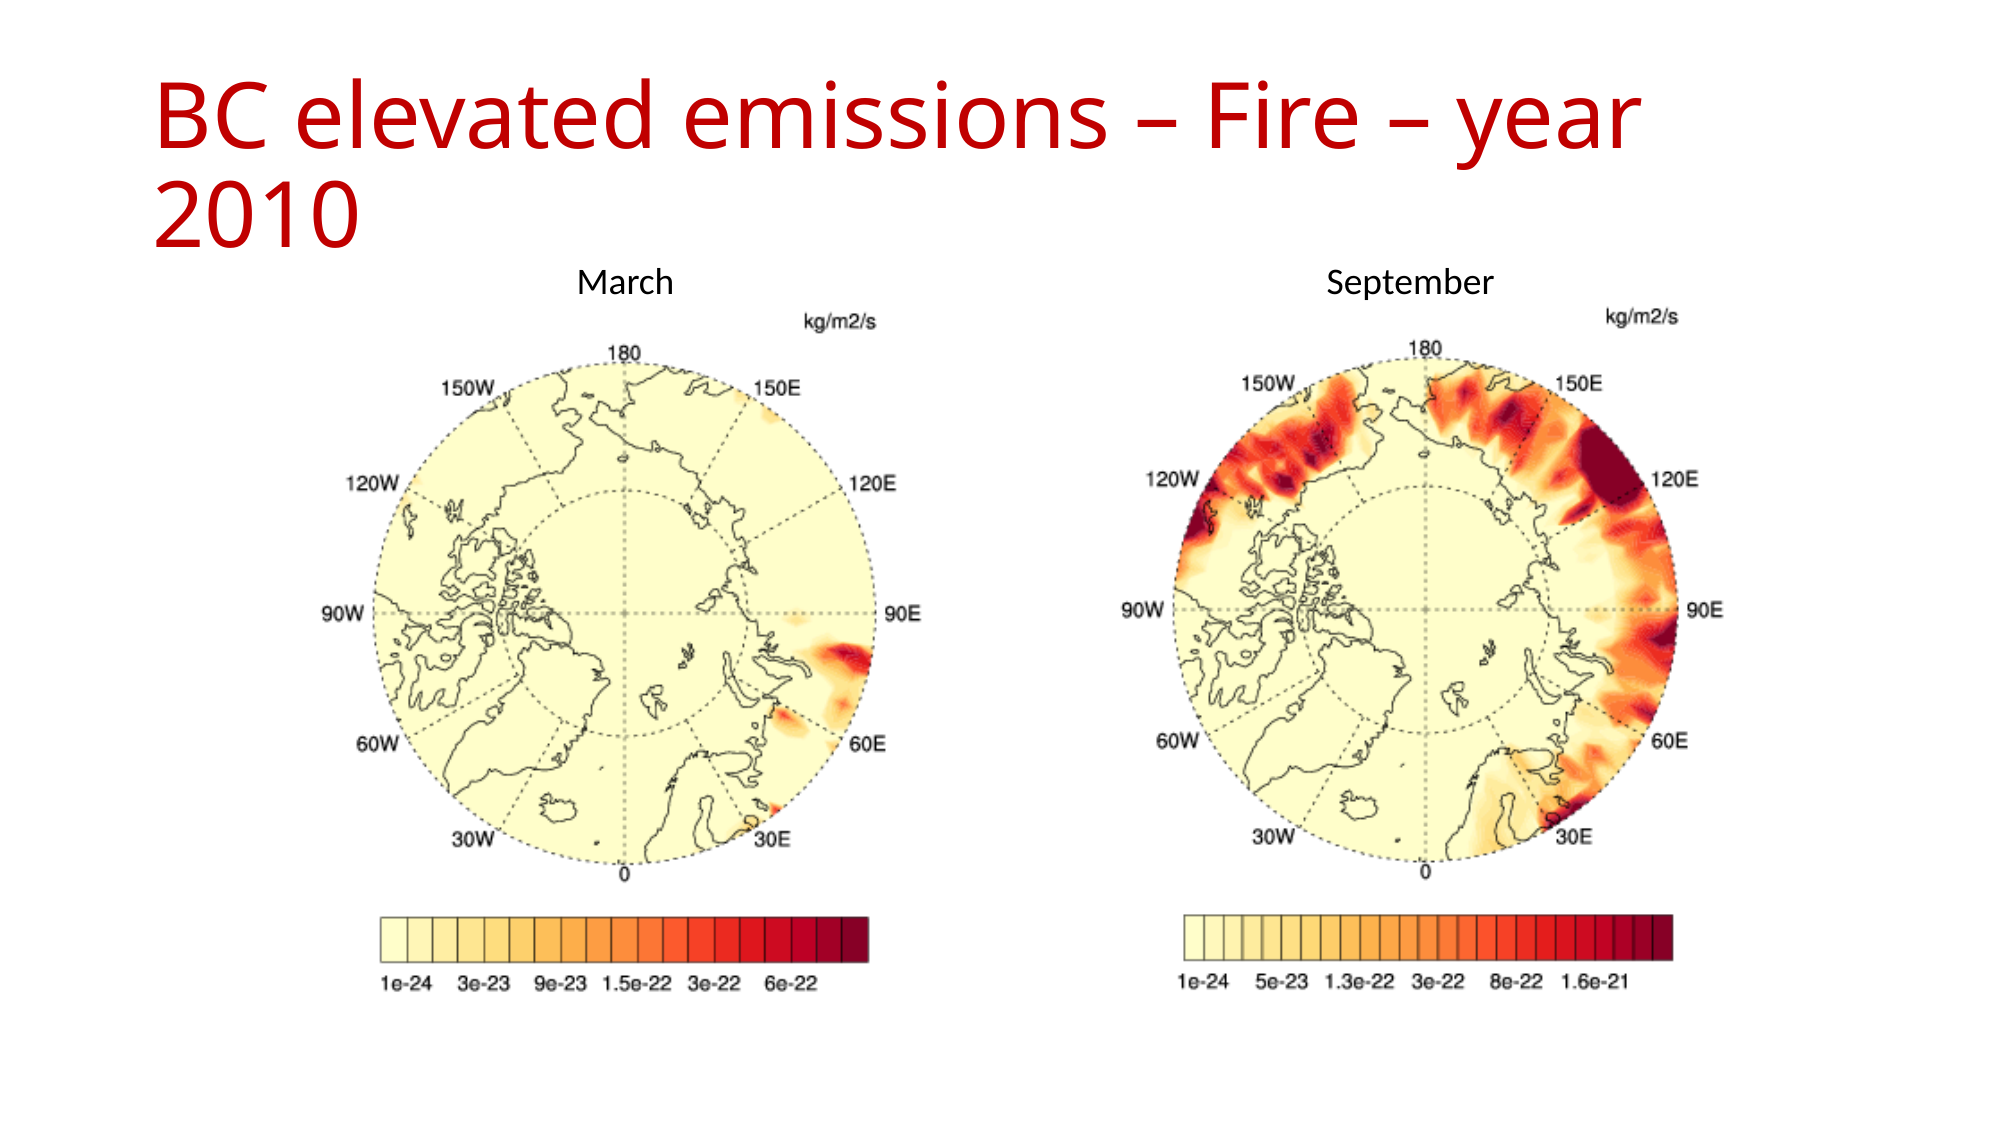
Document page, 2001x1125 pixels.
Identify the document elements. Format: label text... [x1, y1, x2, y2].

picture [282, 280, 959, 1018]
title BC elevated emissions – Fire – year 2010 [137, 59, 1863, 278]
text_box March September [561, 250, 1683, 310]
picture [1087, 273, 1783, 1018]
